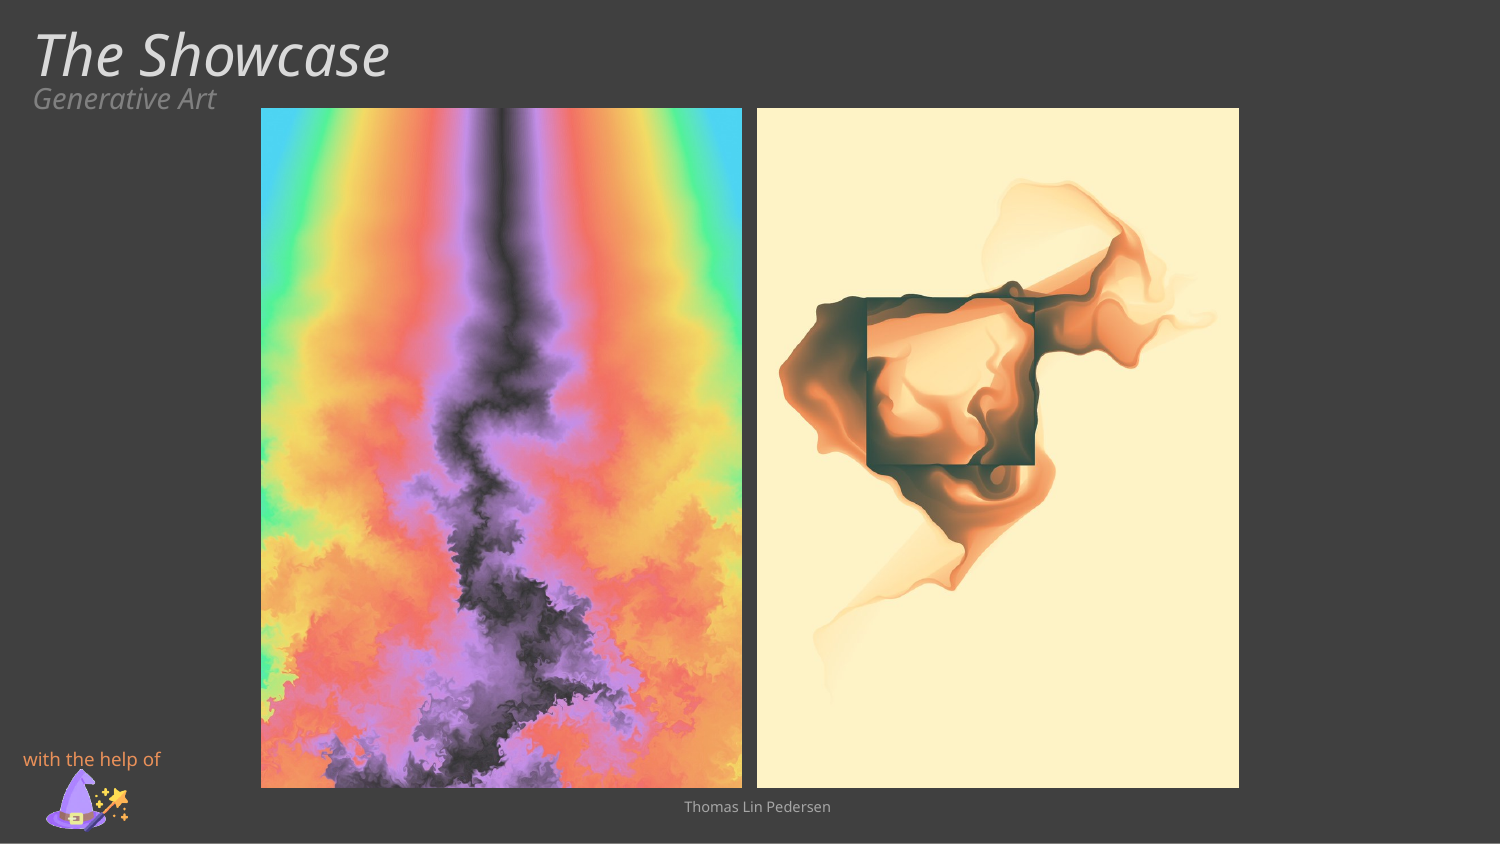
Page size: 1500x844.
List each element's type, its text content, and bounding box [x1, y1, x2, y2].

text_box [45, 769, 128, 833]
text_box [261, 108, 1239, 788]
text_box Generative Art [17, 79, 1152, 152]
title The Showcase [17, 23, 1152, 79]
text_box with the help of [0, 739, 242, 778]
text_box Thomas Lin Pedersen [308, 796, 1207, 824]
